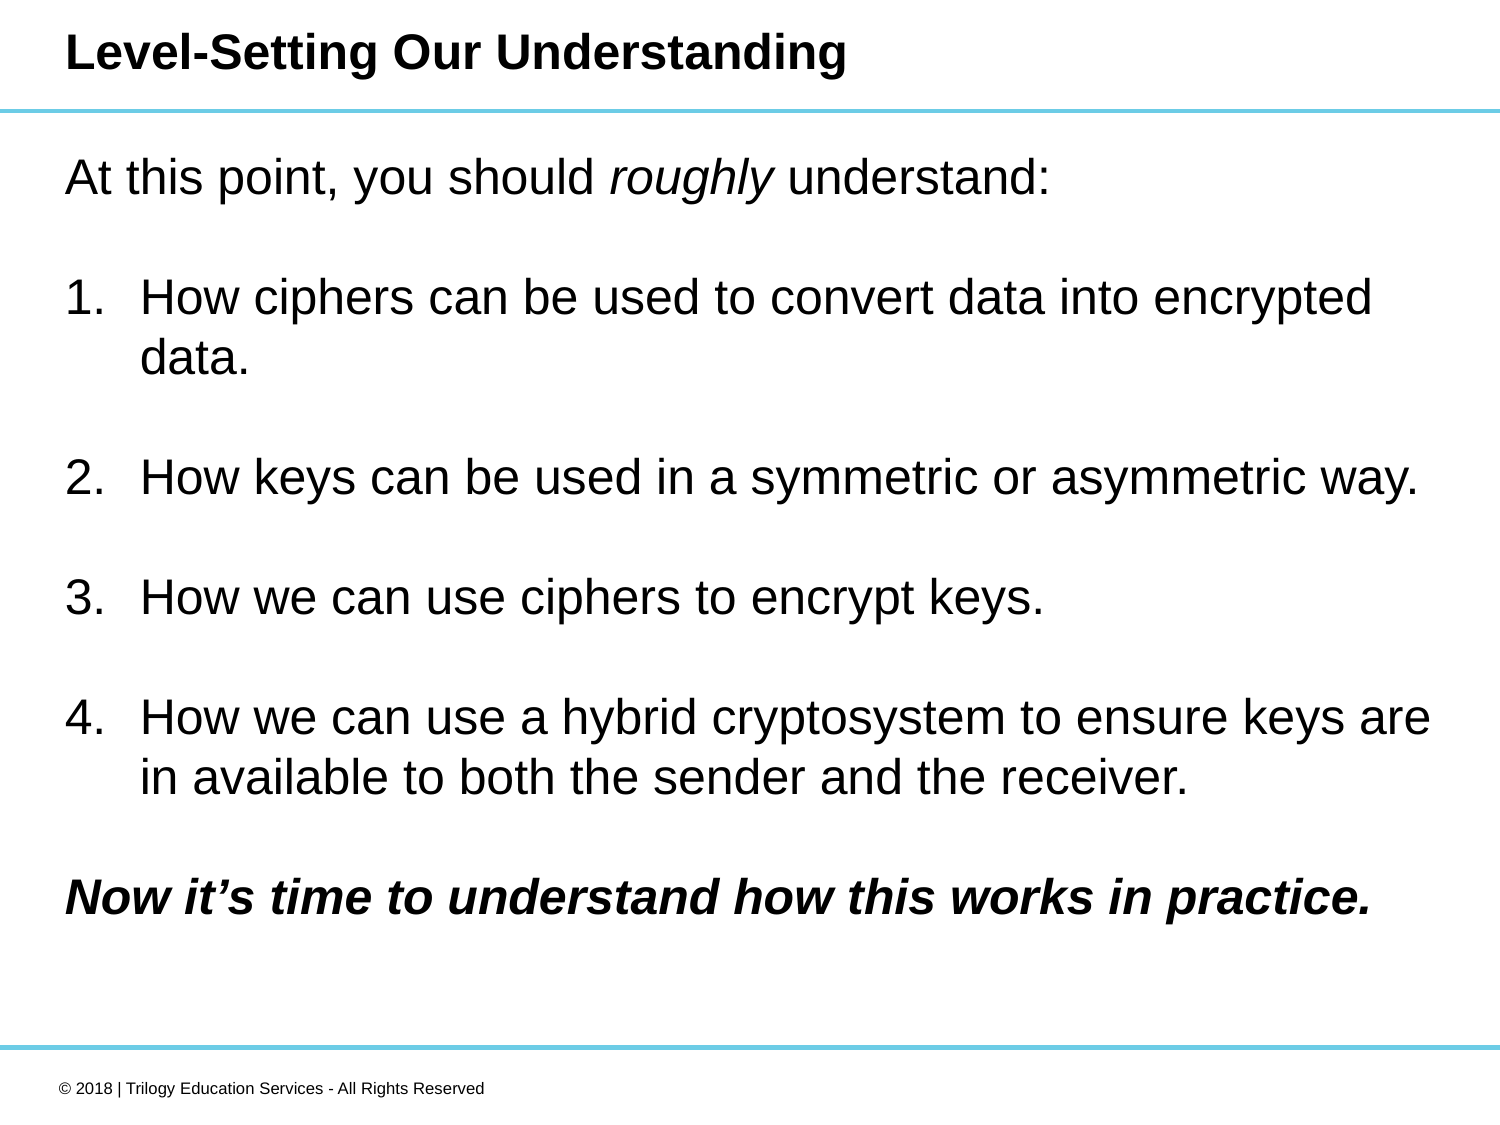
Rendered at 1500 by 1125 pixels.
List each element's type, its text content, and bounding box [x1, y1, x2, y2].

text_box At this point, you should roughly understand: How ciphers can be used to convert data into encrypted data. How keys can be used in a symmetric or asymmetric way. How we can use ciphers to encrypt keys. How we can use a hybrid cryptosystem to ensure keys are in available to both the sender and the receiver. Now it’s time to understand how this works in practice. [50, 137, 1450, 1053]
title Level-Setting Our Understanding [50, 0, 1113, 108]
